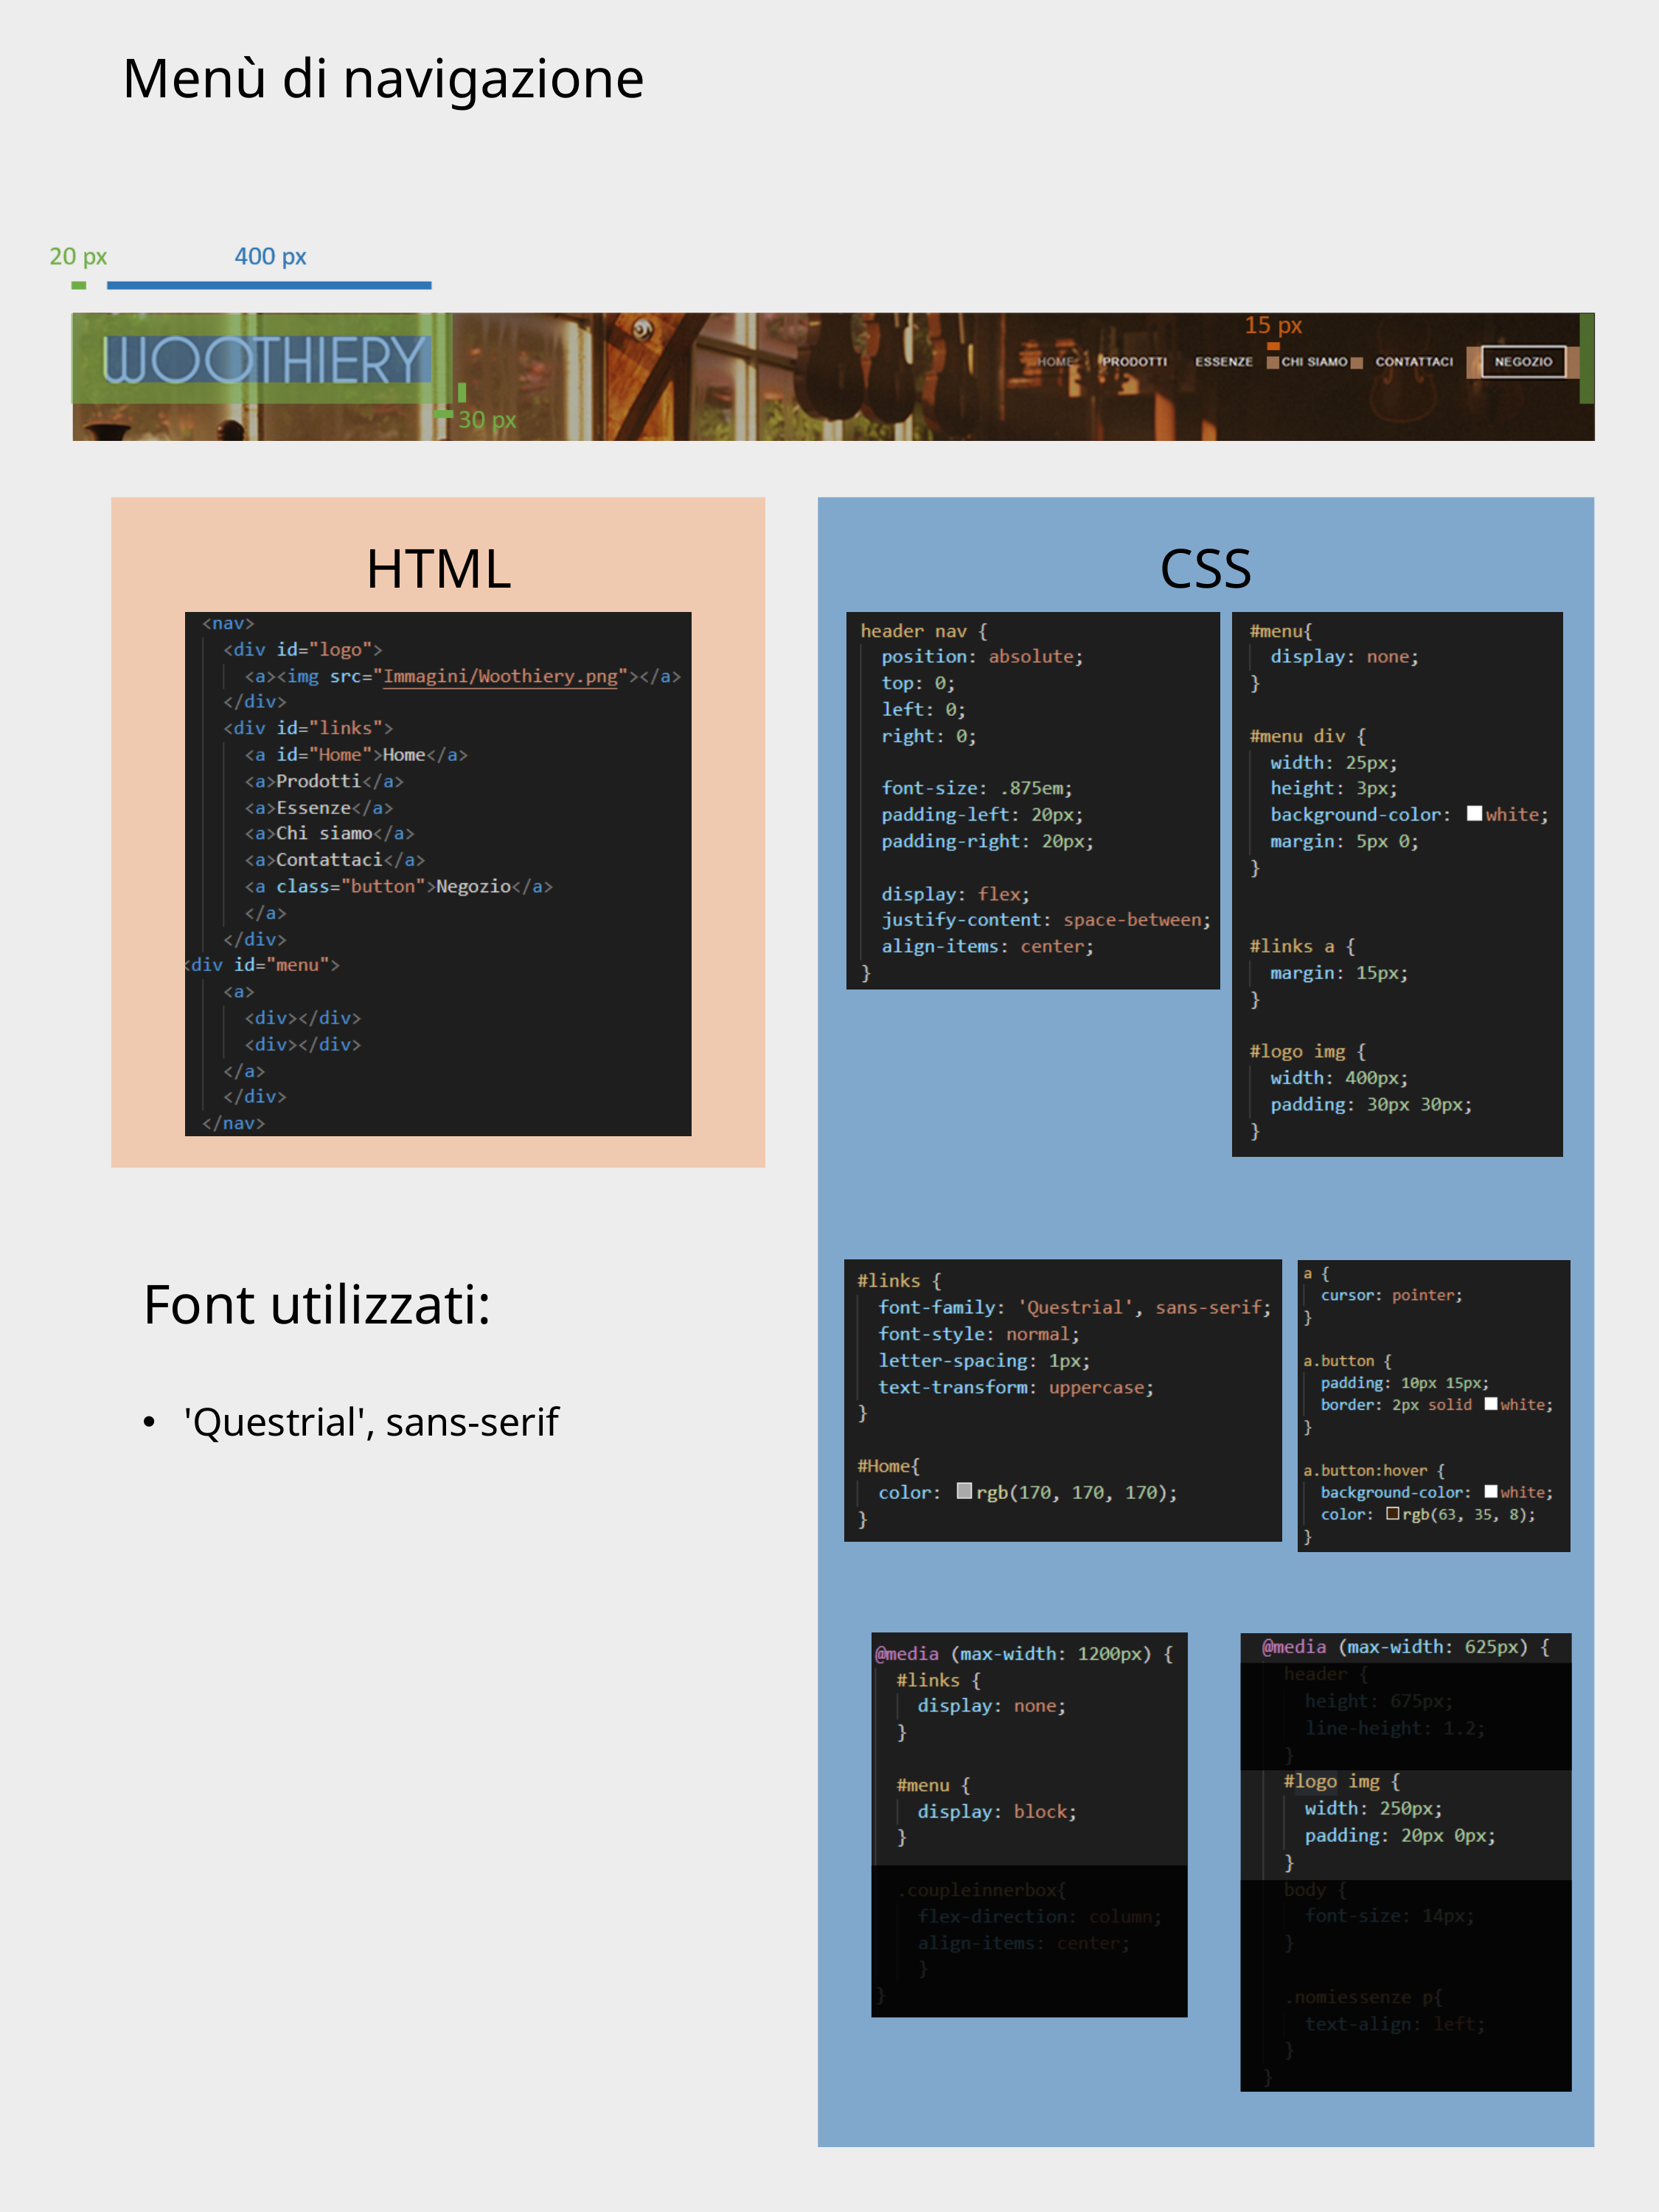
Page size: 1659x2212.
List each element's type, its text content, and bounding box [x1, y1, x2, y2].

picture [1232, 612, 1563, 1157]
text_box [1240, 1633, 1572, 2092]
picture [185, 612, 692, 1136]
text_box 'Questrial', sans-serif [131, 1350, 625, 1498]
picture [846, 612, 1220, 990]
text_box [817, 496, 1595, 2148]
text_box Menù di navigazione [111, 7, 830, 154]
picture [1298, 1260, 1571, 1552]
text_box HTML [318, 497, 560, 612]
text_box Font utilizzati: [131, 1233, 510, 1350]
text_box [111, 496, 766, 1169]
text_box CSS [1085, 497, 1326, 644]
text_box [871, 1632, 1188, 2017]
picture [44, 232, 1615, 441]
picture [844, 1259, 1282, 1542]
